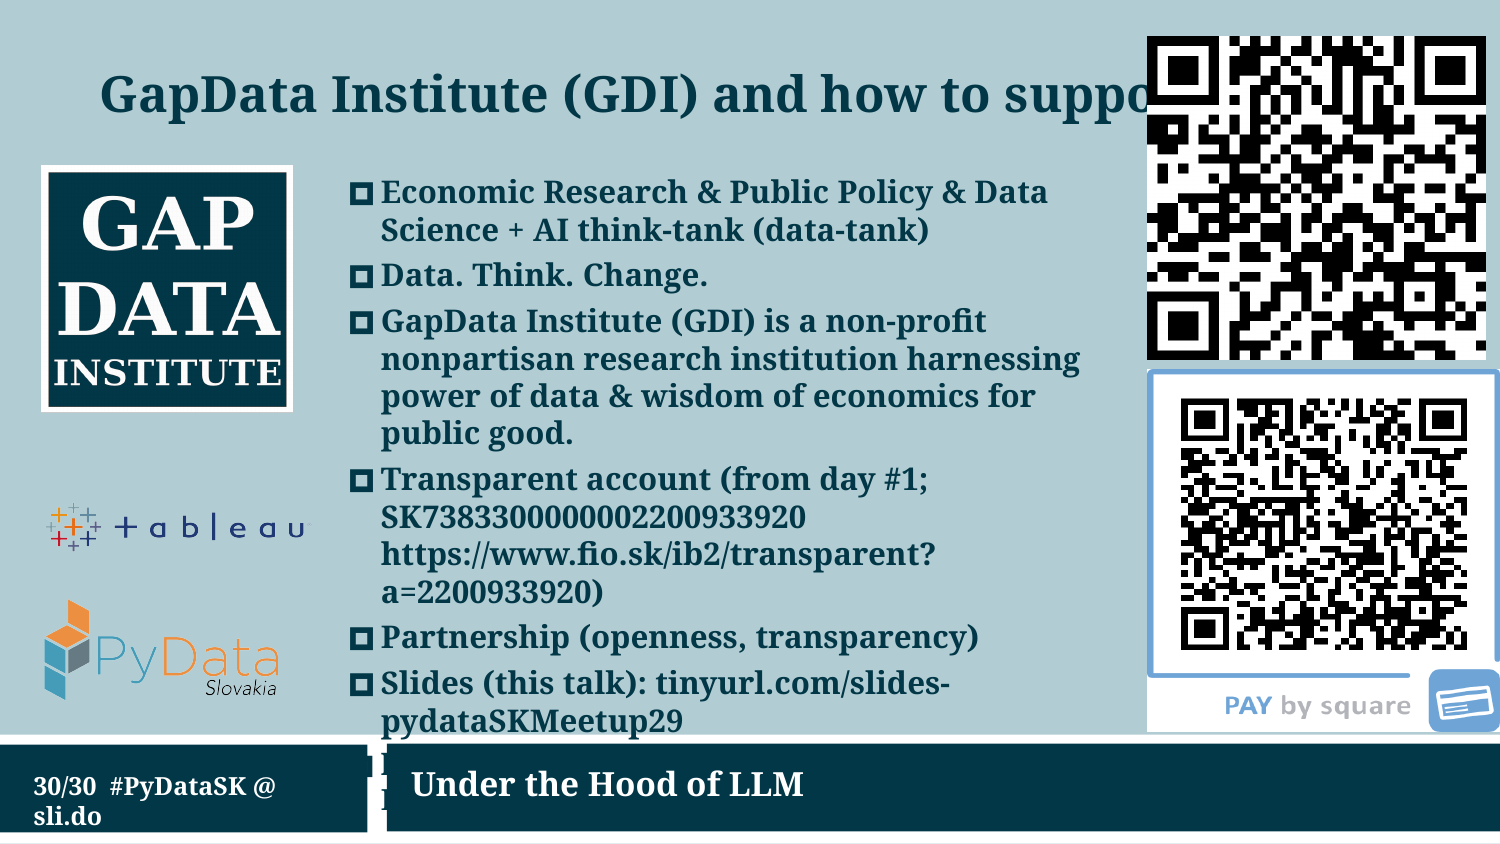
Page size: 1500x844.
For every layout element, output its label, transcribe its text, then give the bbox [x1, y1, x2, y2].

picture [1147, 369, 1500, 732]
picture [1147, 36, 1486, 361]
text_box Under the Hood of LLM [400, 740, 1500, 826]
picture [35, 812, 44, 824]
text_box GapData Institute (GDI) and how to support us. [88, 31, 1500, 154]
picture [40, 465, 316, 713]
picture [89, 812, 93, 824]
picture [96, 812, 100, 824]
text_box Economic Research & Public Policy & Data Science + AI think-tank (data-tank) Data. Think. Change. GapData Institute (GDI) is a non-profit nonpartisan research institution harnessing power of data & wisdom of economics for public good. Transparent account (from day #1; SK7383300000002200933920 https://www.fio.sk/ib2/transparent?a=2200933920) Partnership (openness, transparency) Slides (this talk): tinyurl.com/slides-pydataSKMeetup29 https://github.com/radovankavicky/PyDataSKMeetup29 [292, 166, 1137, 720]
text_box 30/30 #PyDataSK @ sli.do [22, 764, 362, 808]
picture [72, 812, 78, 825]
picture [40, 164, 293, 414]
picture [80, 808, 84, 824]
